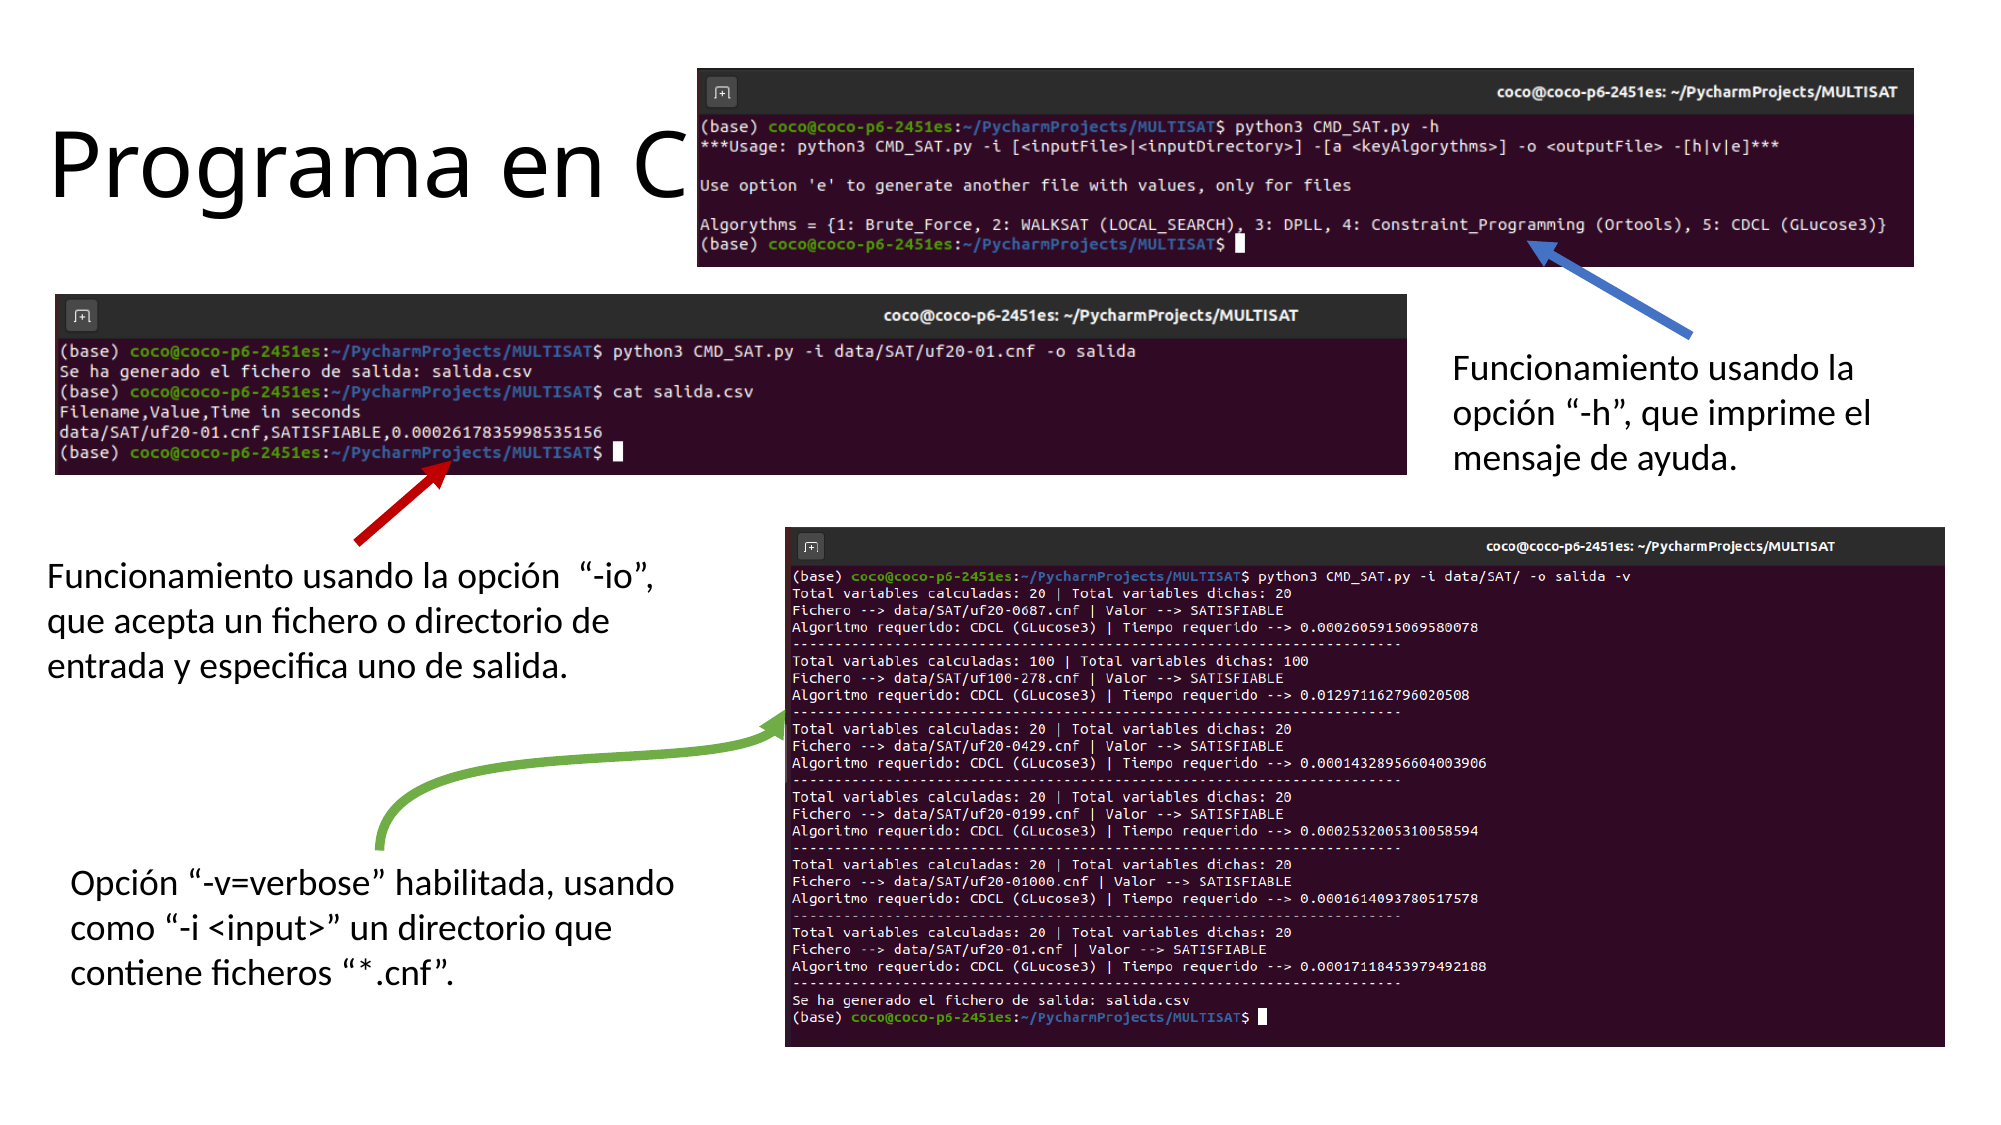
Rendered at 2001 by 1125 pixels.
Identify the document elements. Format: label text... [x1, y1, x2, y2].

text_box Funcionamiento usando la opción “-h”, que imprime el mensaje de ayuda. [1437, 336, 1945, 486]
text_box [511, 576, 654, 983]
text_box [1526, 240, 1692, 337]
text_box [356, 460, 452, 544]
picture [55, 294, 1407, 475]
text_box Funcionamiento usando la opción “-io”, que acepta un fichero o directorio de entrada y especifica uno de salida. [32, 543, 681, 693]
picture [785, 527, 1945, 1047]
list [697, 68, 1914, 267]
title Programa en CLI [32, 54, 1758, 281]
text_box Opción “-v=verbose” habilitada, usando como “-i <input>” un directorio que contiene ficheros “*.cnf”. [55, 850, 704, 1001]
